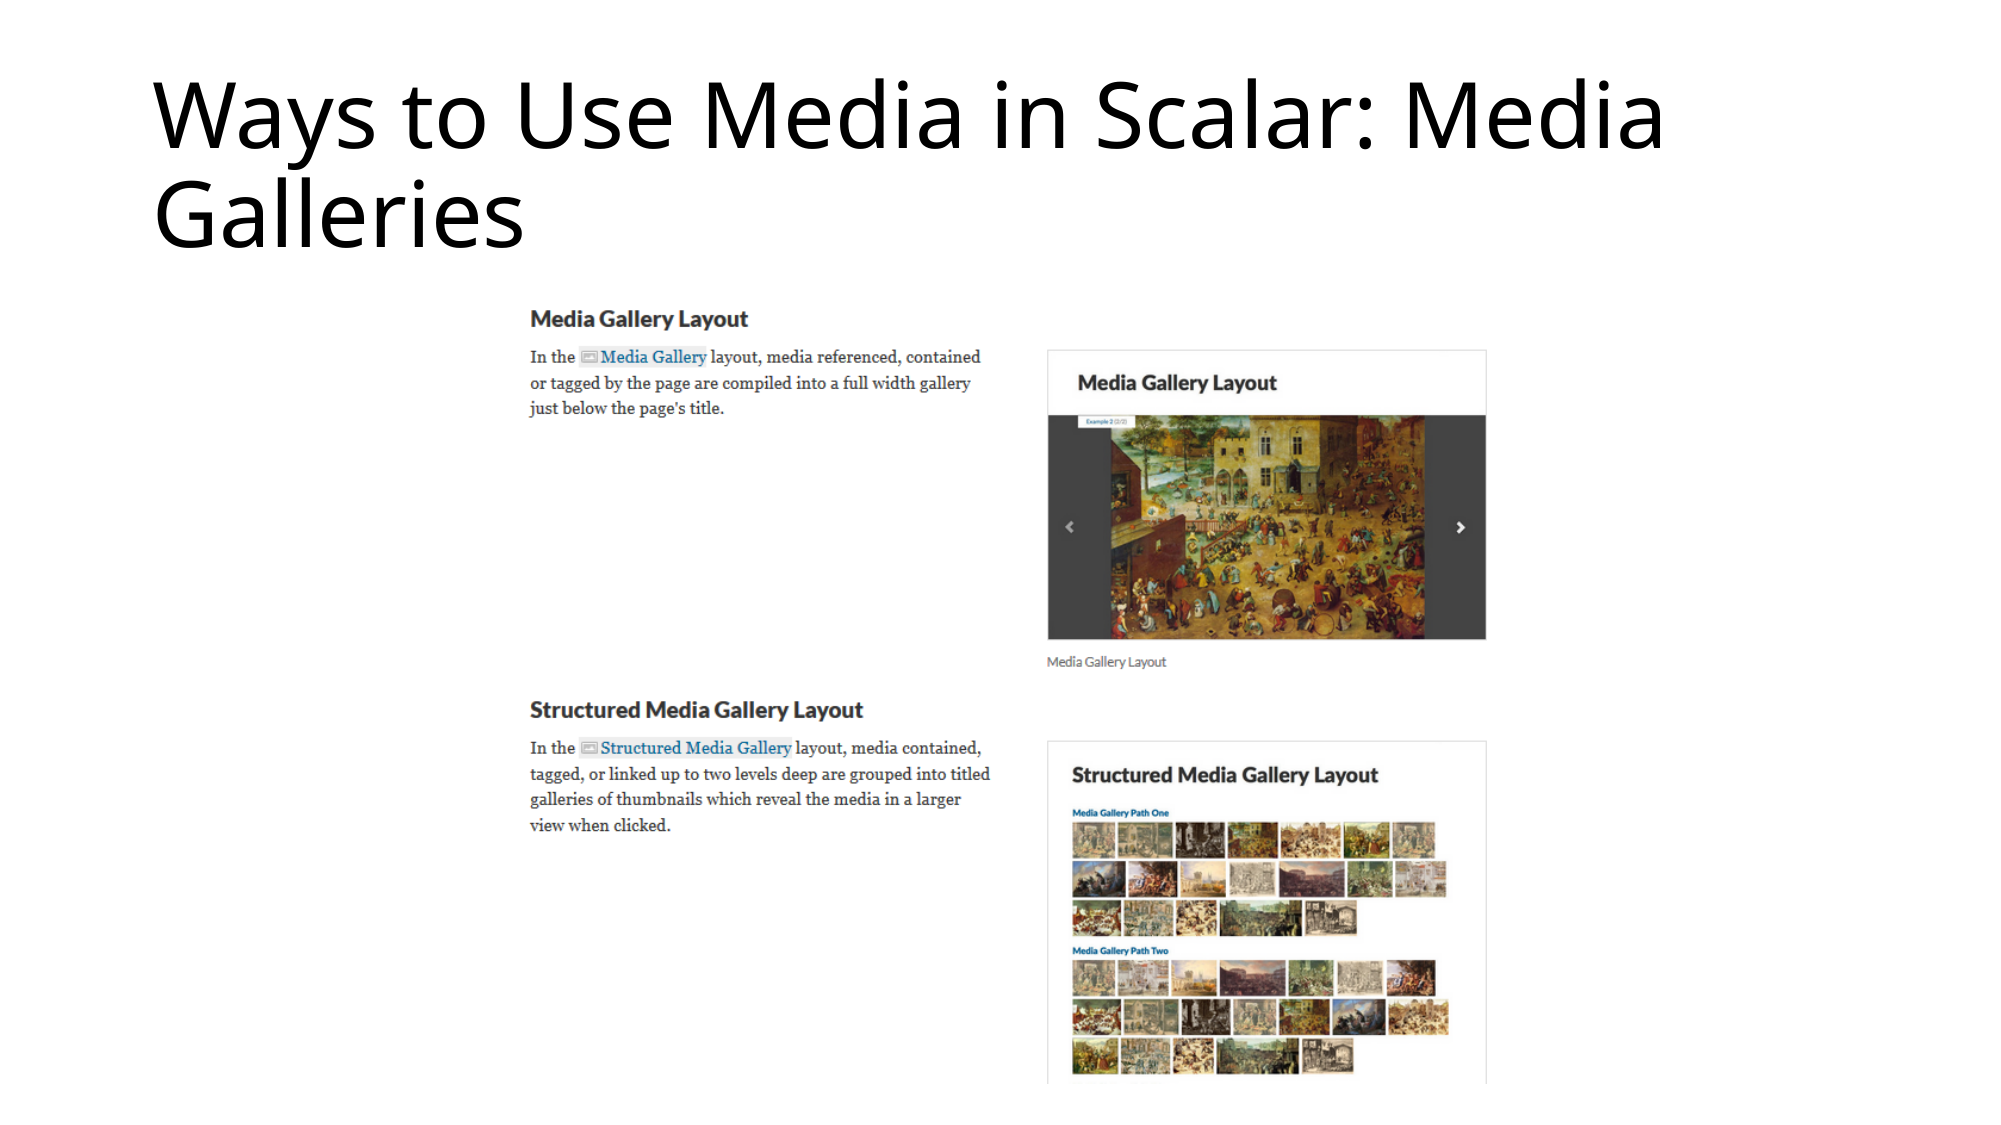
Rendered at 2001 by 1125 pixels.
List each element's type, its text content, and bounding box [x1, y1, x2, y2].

picture [505, 302, 1543, 1084]
title Ways to Use Media in Scalar: Media Galleries [137, 59, 1863, 278]
